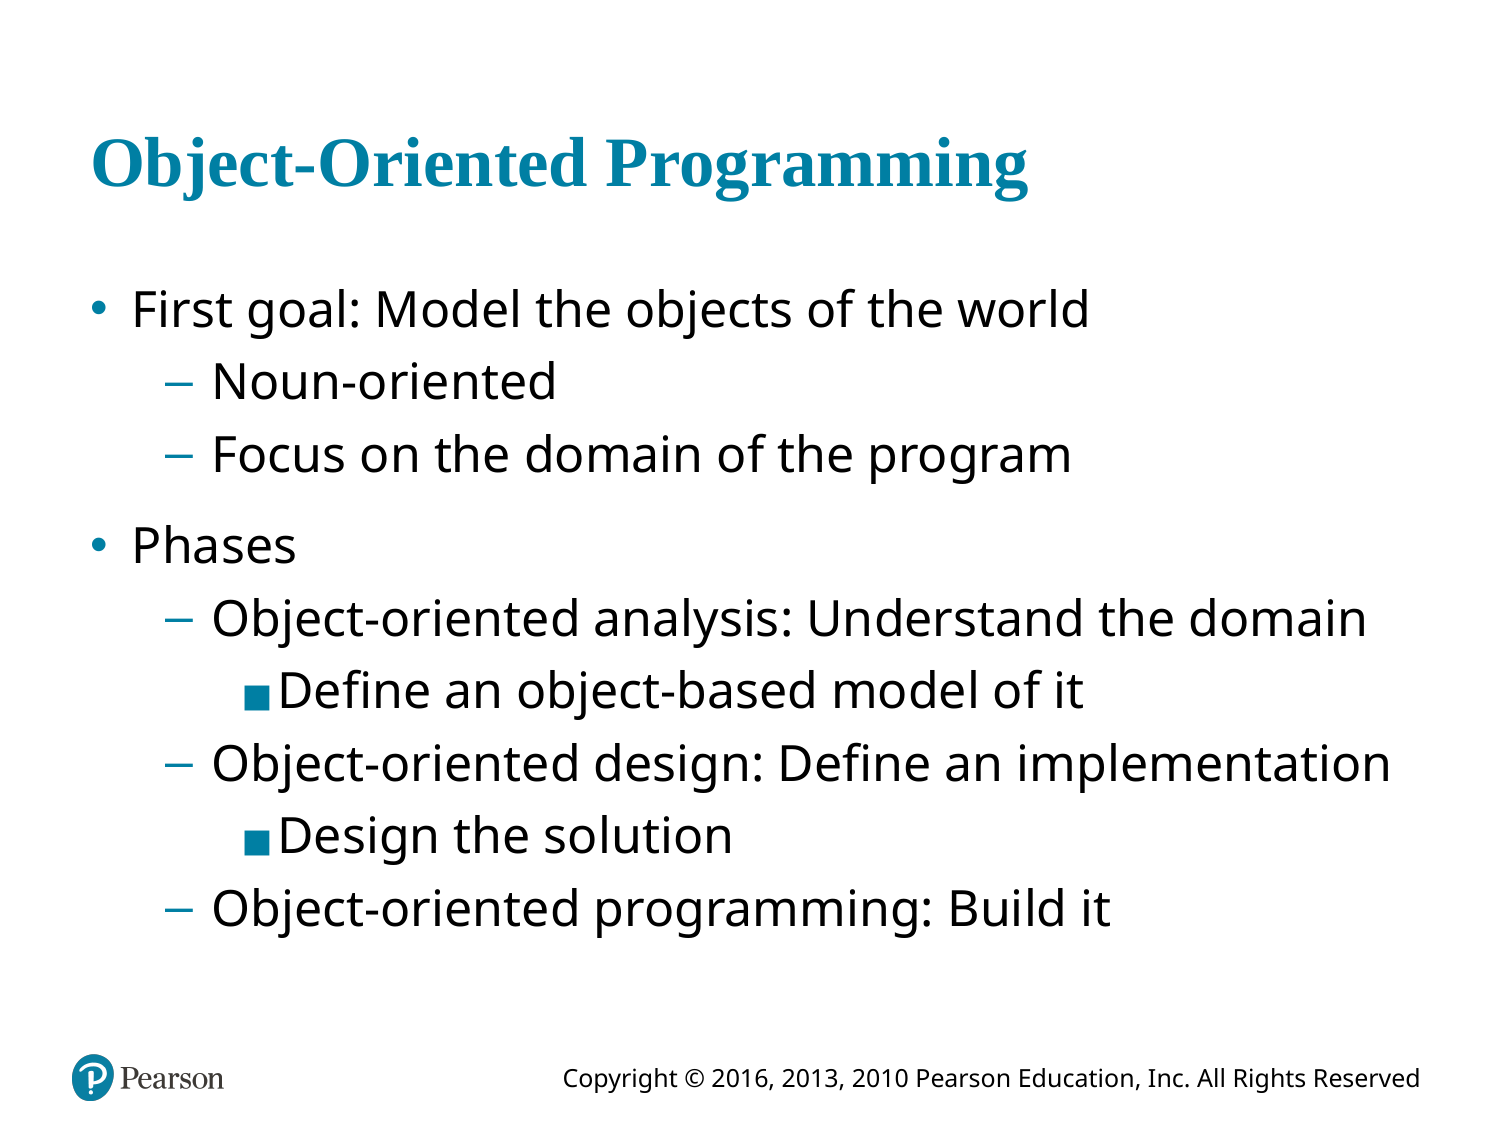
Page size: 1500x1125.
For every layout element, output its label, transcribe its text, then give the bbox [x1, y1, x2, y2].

list First goal: Model the objects of the world Noun-oriented Focus on the domain of the program Phases Object-oriented analysis: Understand the domain Define an object-based model of it Object-oriented design: Define an implementation Design the solution Object-oriented programming: Build it [75, 262, 1425, 952]
picture [80, 1063, 106, 1088]
title Object-Oriented Programming [75, 0, 1425, 216]
picture [72, 1054, 88, 1070]
picture [98, 1054, 224, 1101]
picture [72, 1087, 83, 1101]
